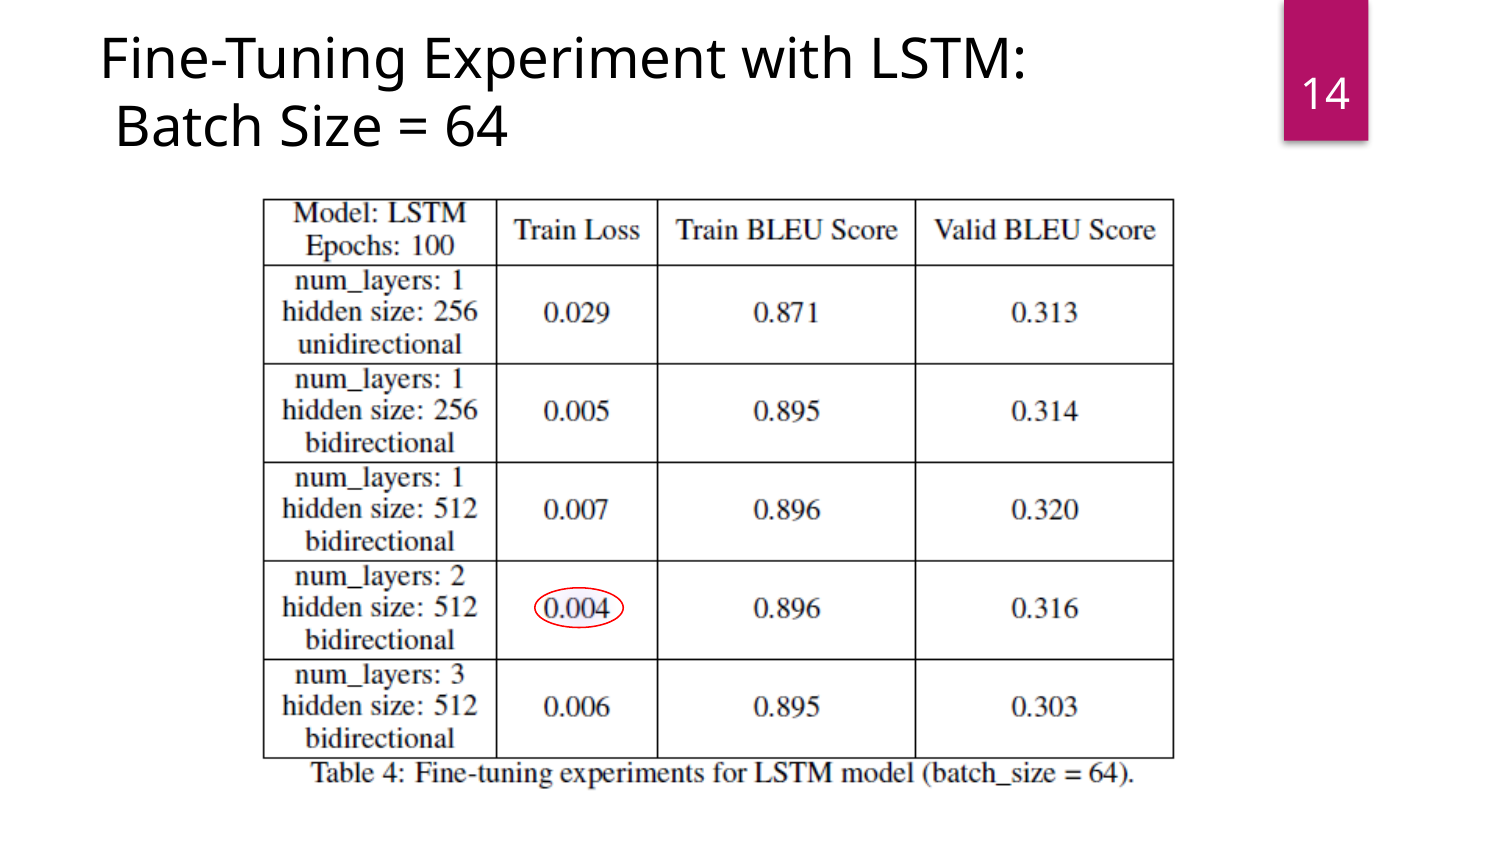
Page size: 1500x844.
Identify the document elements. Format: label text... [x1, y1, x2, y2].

slide_number ‹#› [1273, 36, 1377, 46]
title Fine-Tuning Experiment with LSTM: Batch Size = 64 [88, 46, 1462, 134]
text_box [88, 38, 1277, 46]
picture [245, 185, 1202, 806]
text_box [88, 134, 1277, 143]
